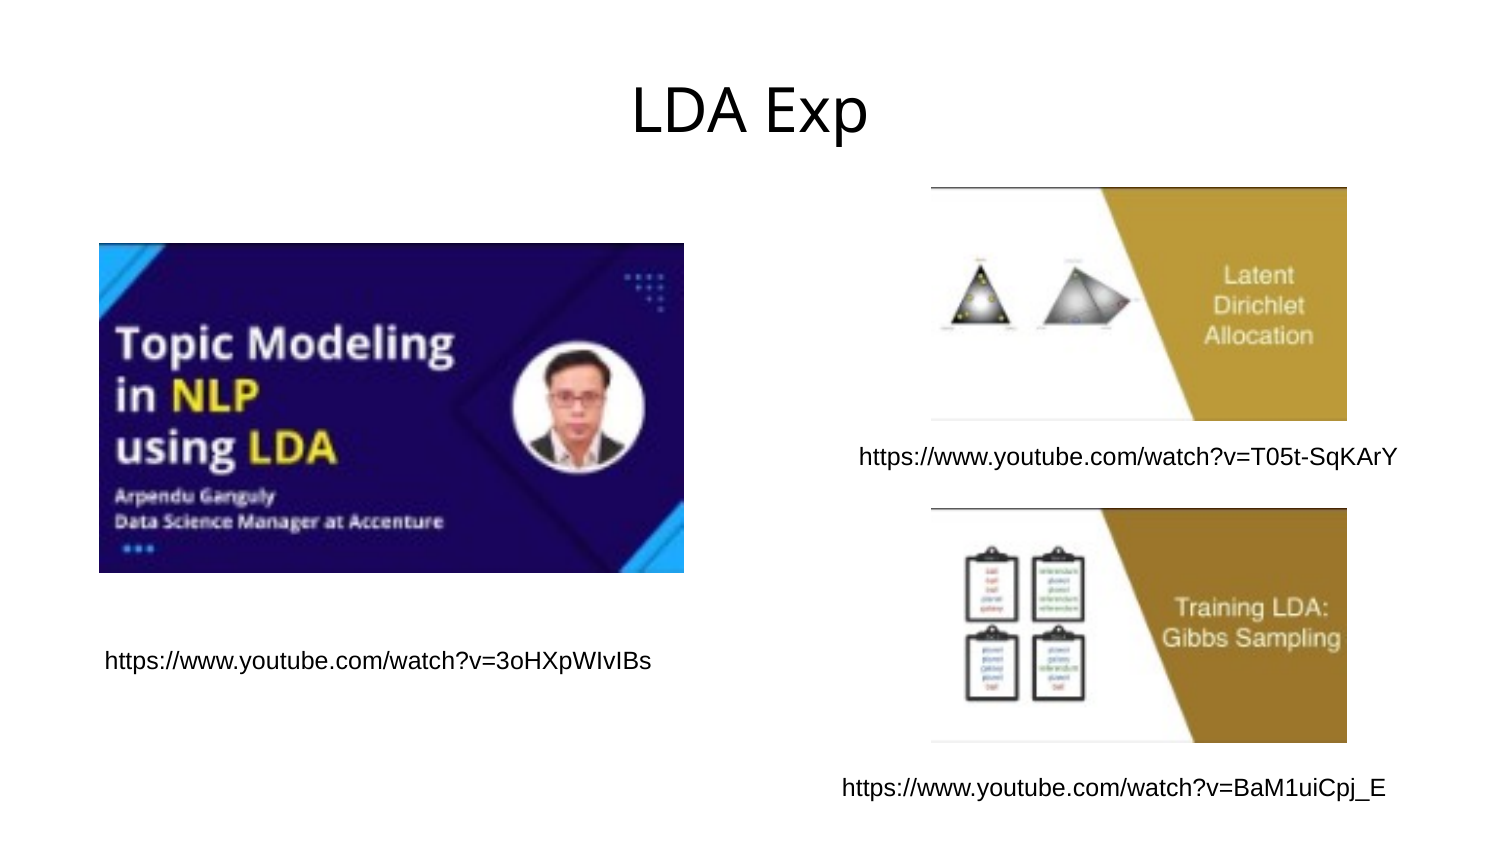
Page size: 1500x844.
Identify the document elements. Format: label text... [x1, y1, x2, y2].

text_box https://www.youtube.com/watch?v=BaM1uiCpj_E [739, 764, 1490, 809]
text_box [98, 242, 685, 574]
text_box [929, 507, 1348, 744]
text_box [929, 185, 1348, 422]
text_box https://www.youtube.com/watch?v=T05t-SqKArY [827, 432, 1431, 478]
text_box https://www.youtube.com/watch?v=3oHXpWIvIBs [3, 637, 754, 683]
title LDA Exp [75, 67, 1425, 147]
